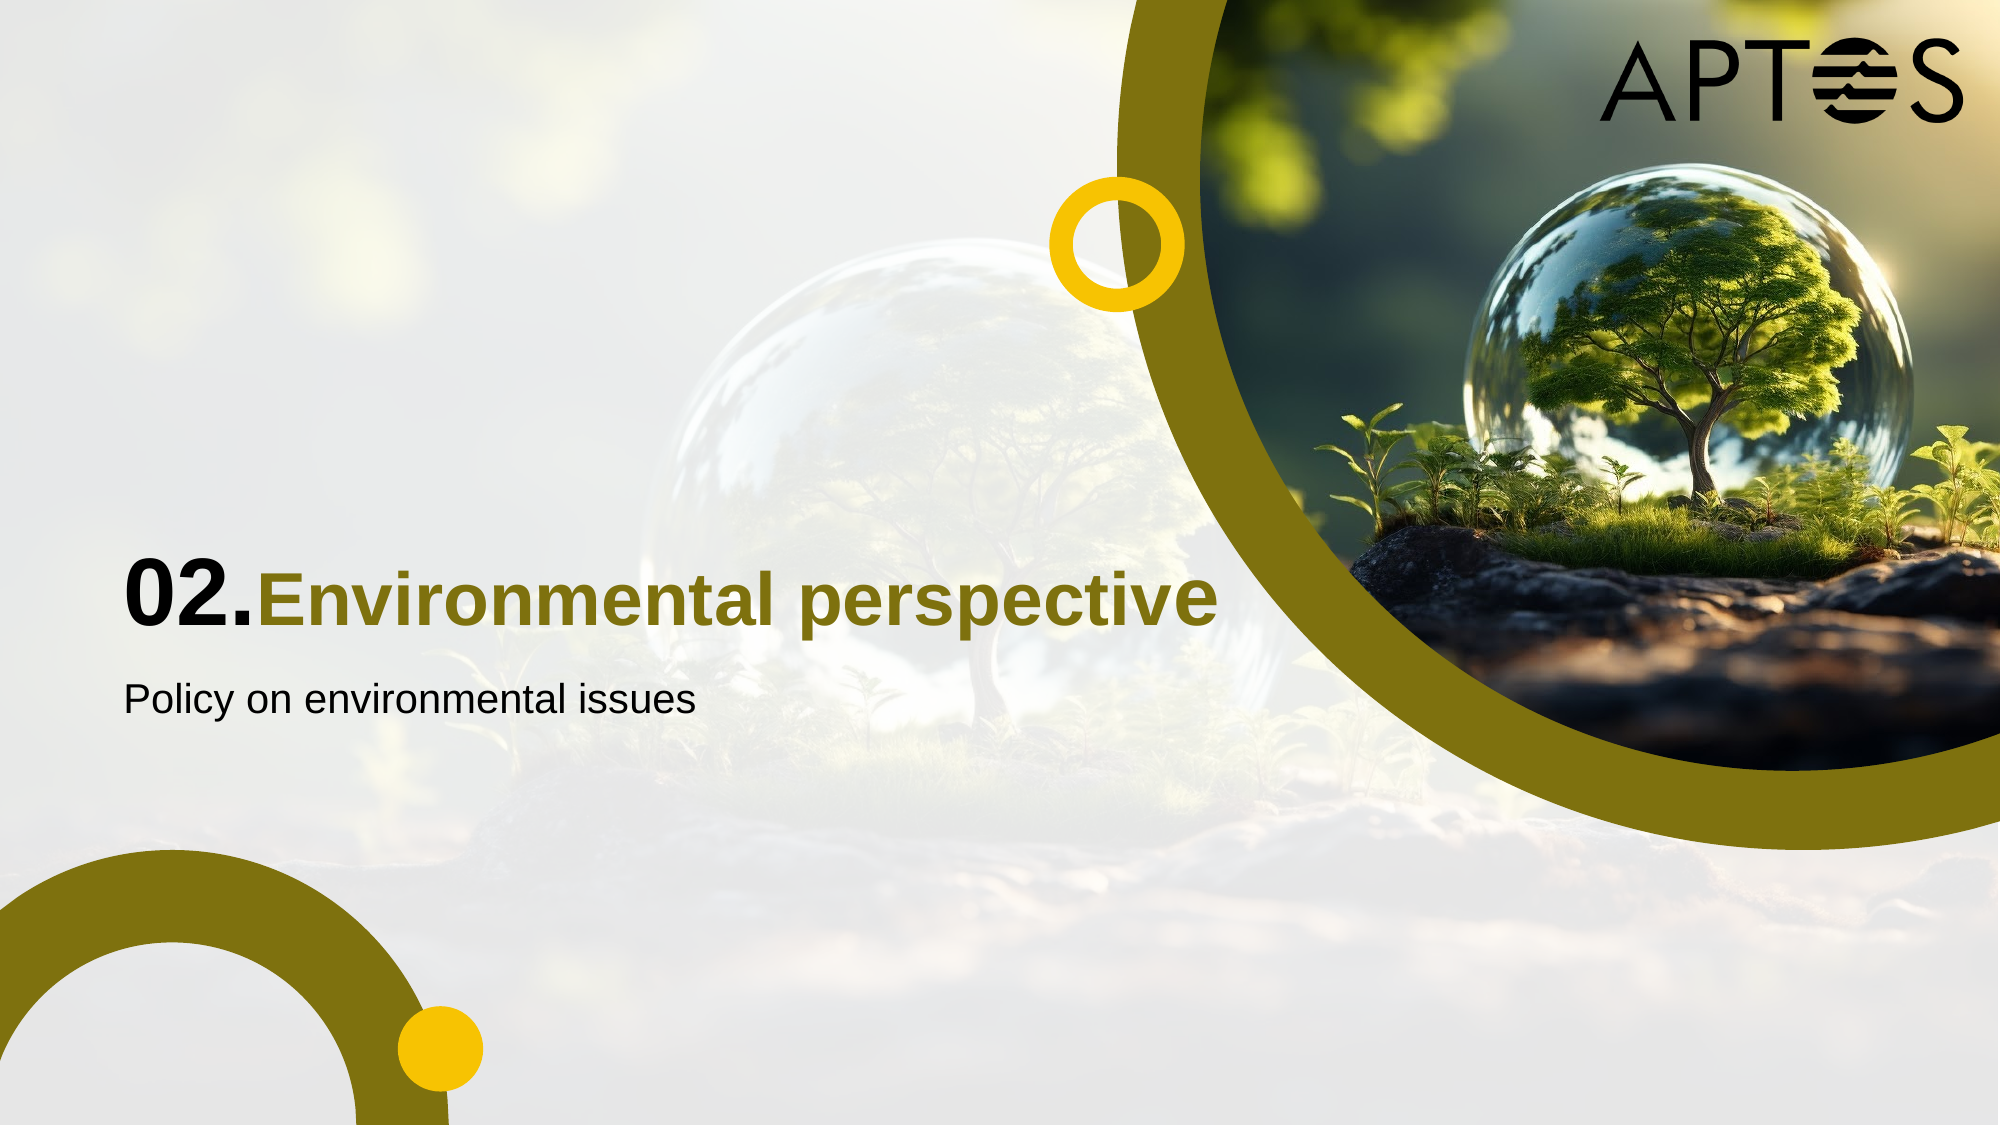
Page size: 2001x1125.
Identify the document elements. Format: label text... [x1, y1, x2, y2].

list Policy on environmental issues [108, 654, 1258, 756]
title 02.Environmental perspective [108, 515, 1713, 653]
picture [1200, 0, 2000, 771]
